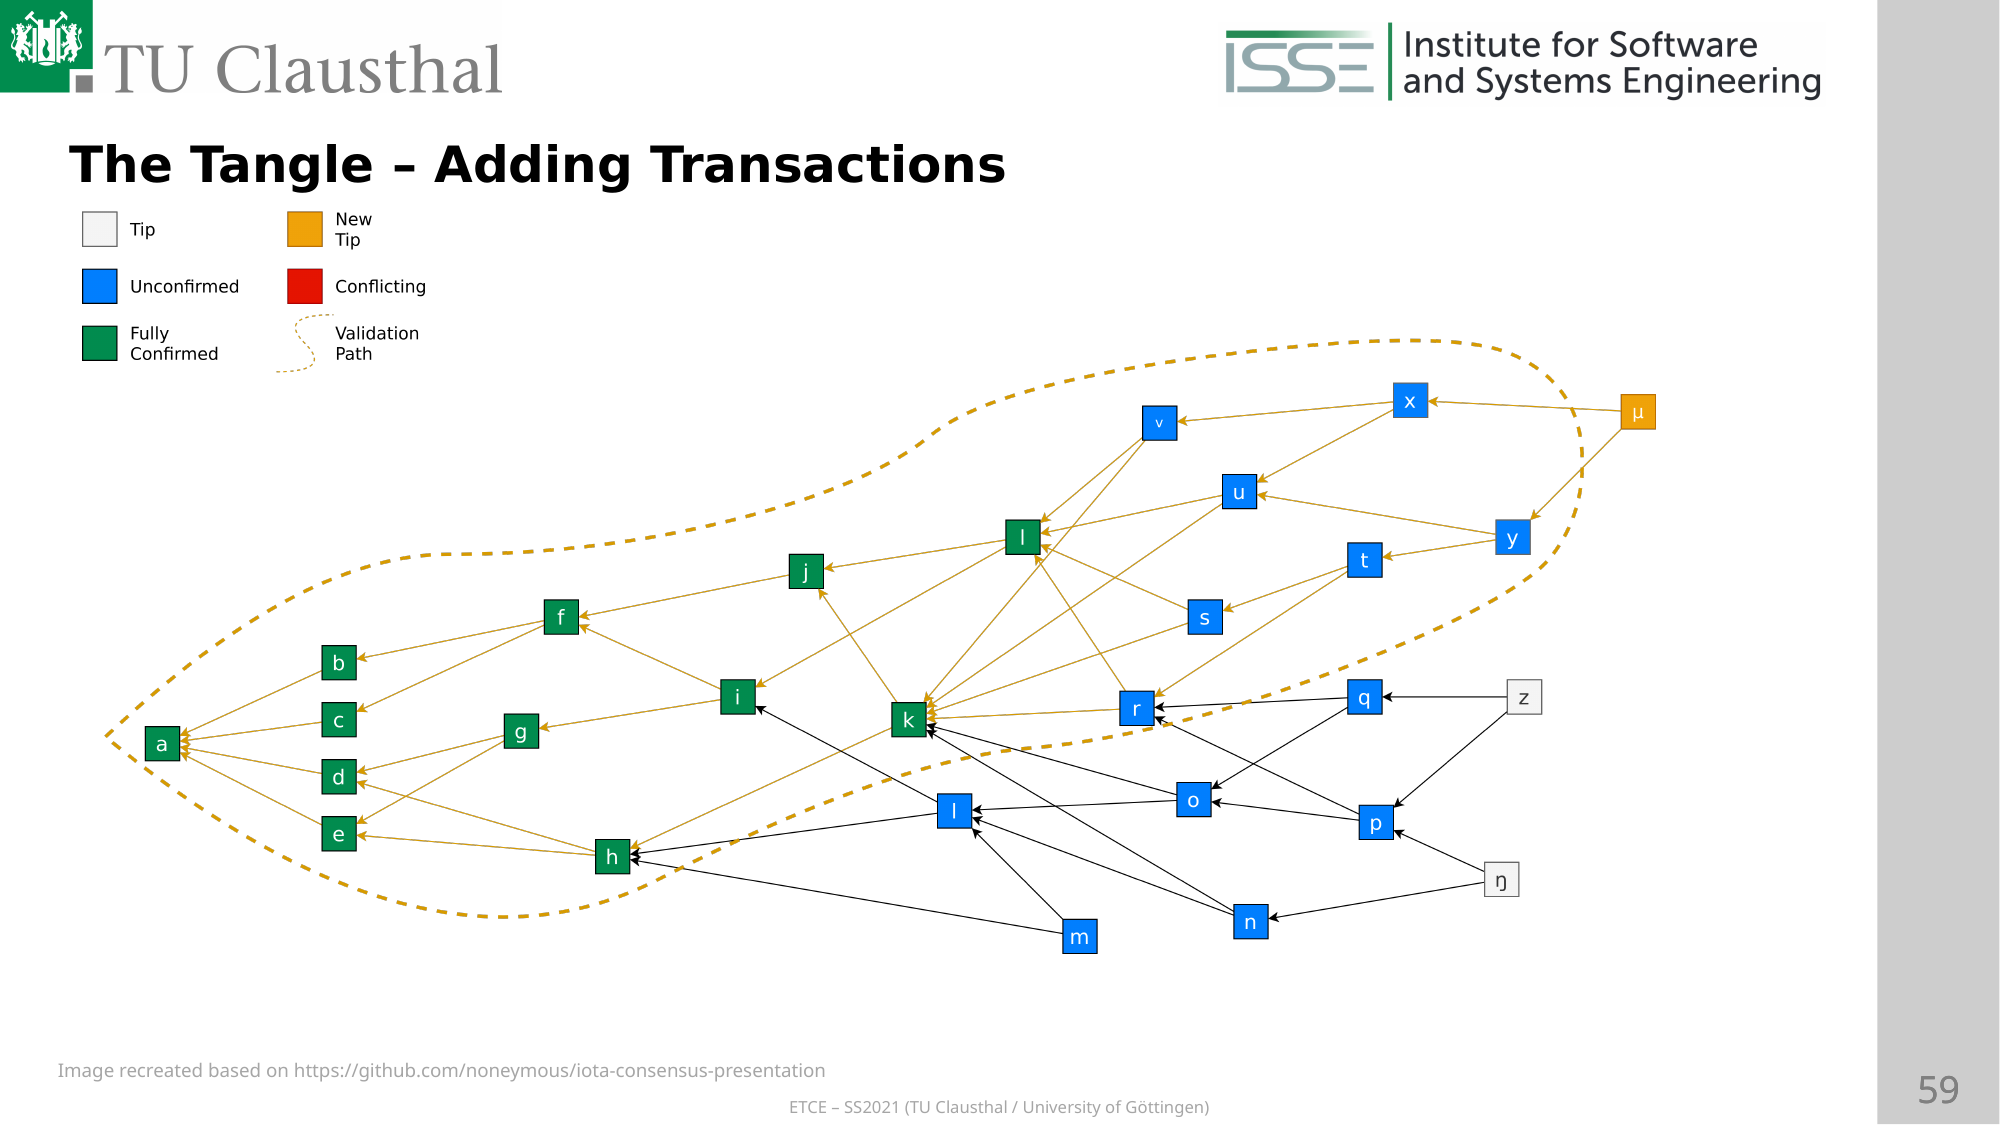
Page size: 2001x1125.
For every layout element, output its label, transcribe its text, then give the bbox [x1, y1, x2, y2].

picture [0, 0, 502, 93]
picture [82, 208, 1656, 954]
text_box The Tangle – Adding Transactions [54, 125, 1819, 208]
text_box Image recreated based on https://github.com/noneymous/iota-consensus-presentation [43, 1051, 1521, 1089]
text_box ETCE – SS2021 (TU Clausthal / University of Göttingen) [0, 1089, 2000, 1125]
picture [1218, 22, 1826, 107]
